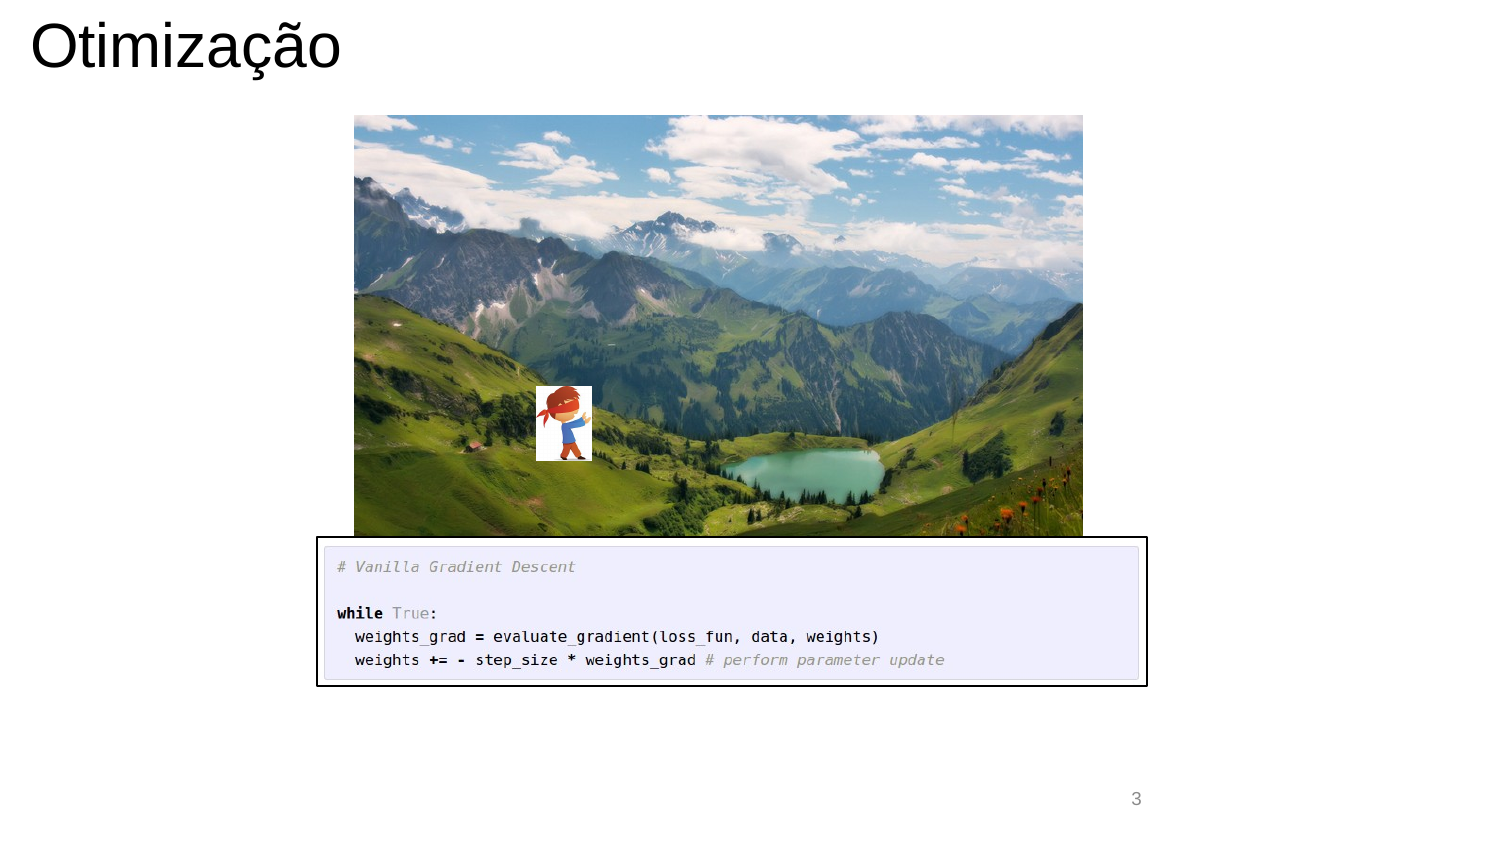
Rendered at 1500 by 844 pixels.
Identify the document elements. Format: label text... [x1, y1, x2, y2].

slide_number 3 [1066, 765, 1157, 831]
picture [317, 115, 1147, 686]
text_box Otimização [15, 0, 411, 111]
